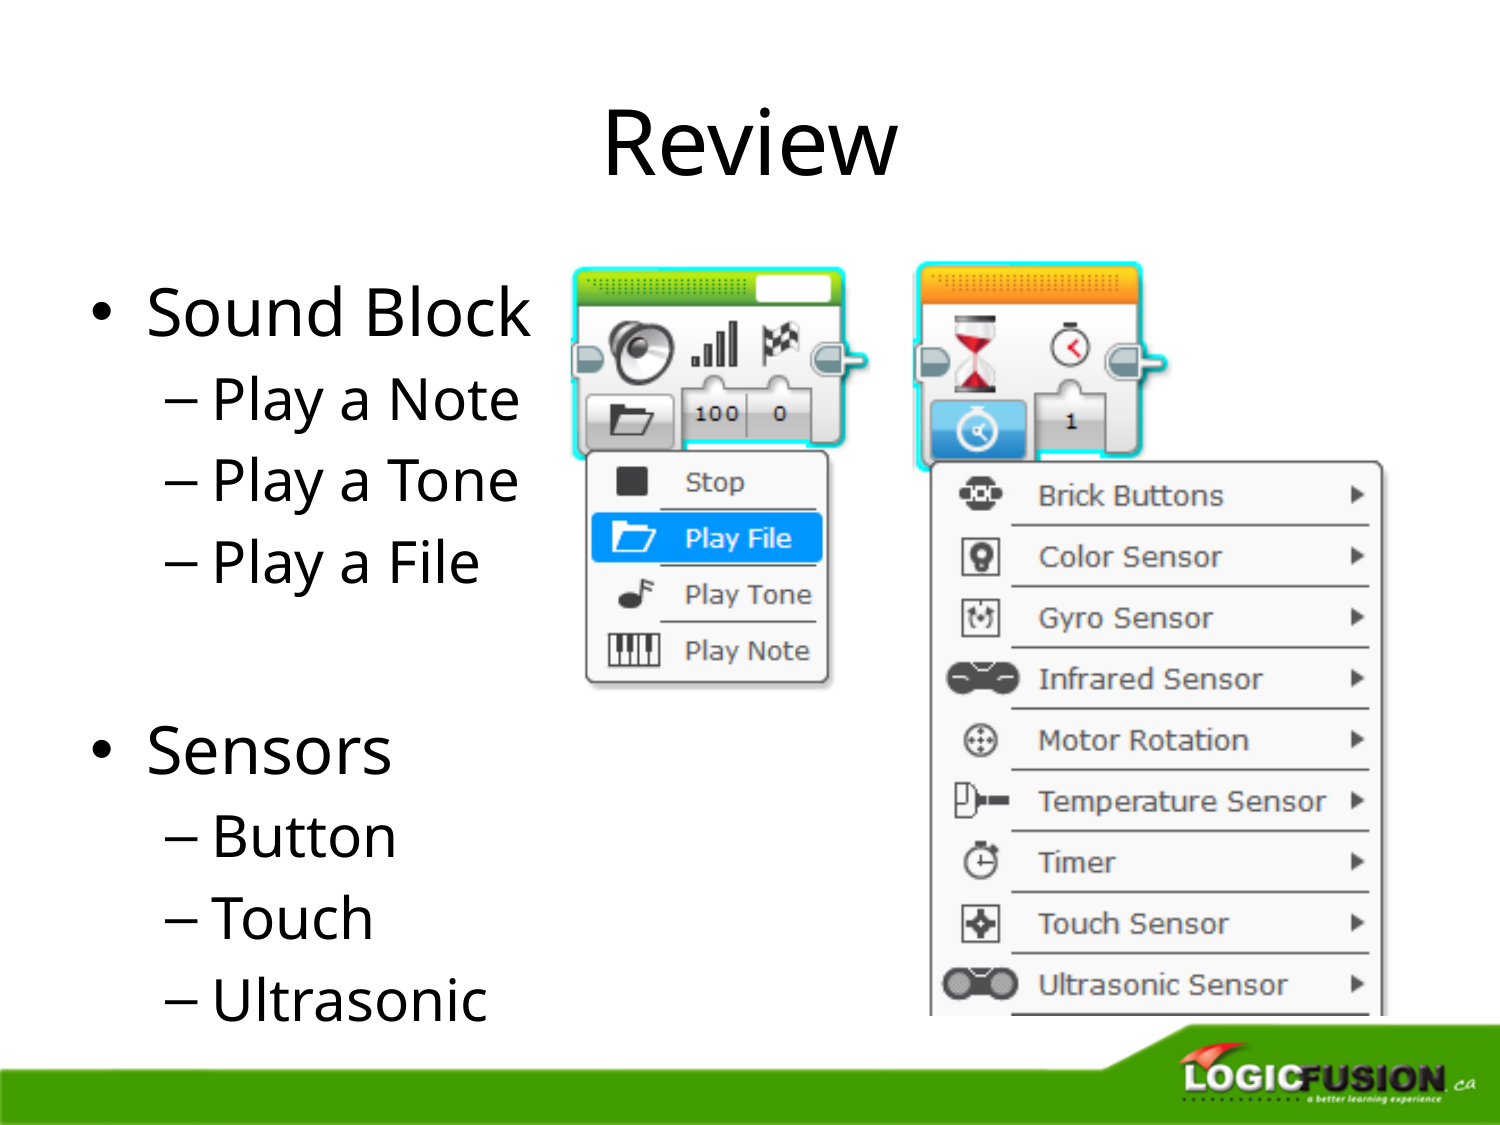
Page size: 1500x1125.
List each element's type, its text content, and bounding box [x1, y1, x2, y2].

picture [0, 0, 1500, 1125]
list Sound Block Play a Note Play a Tone Play a File Sensors Button Touch Ultrasonic [74, 262, 907, 1006]
title Review [74, 44, 1426, 233]
